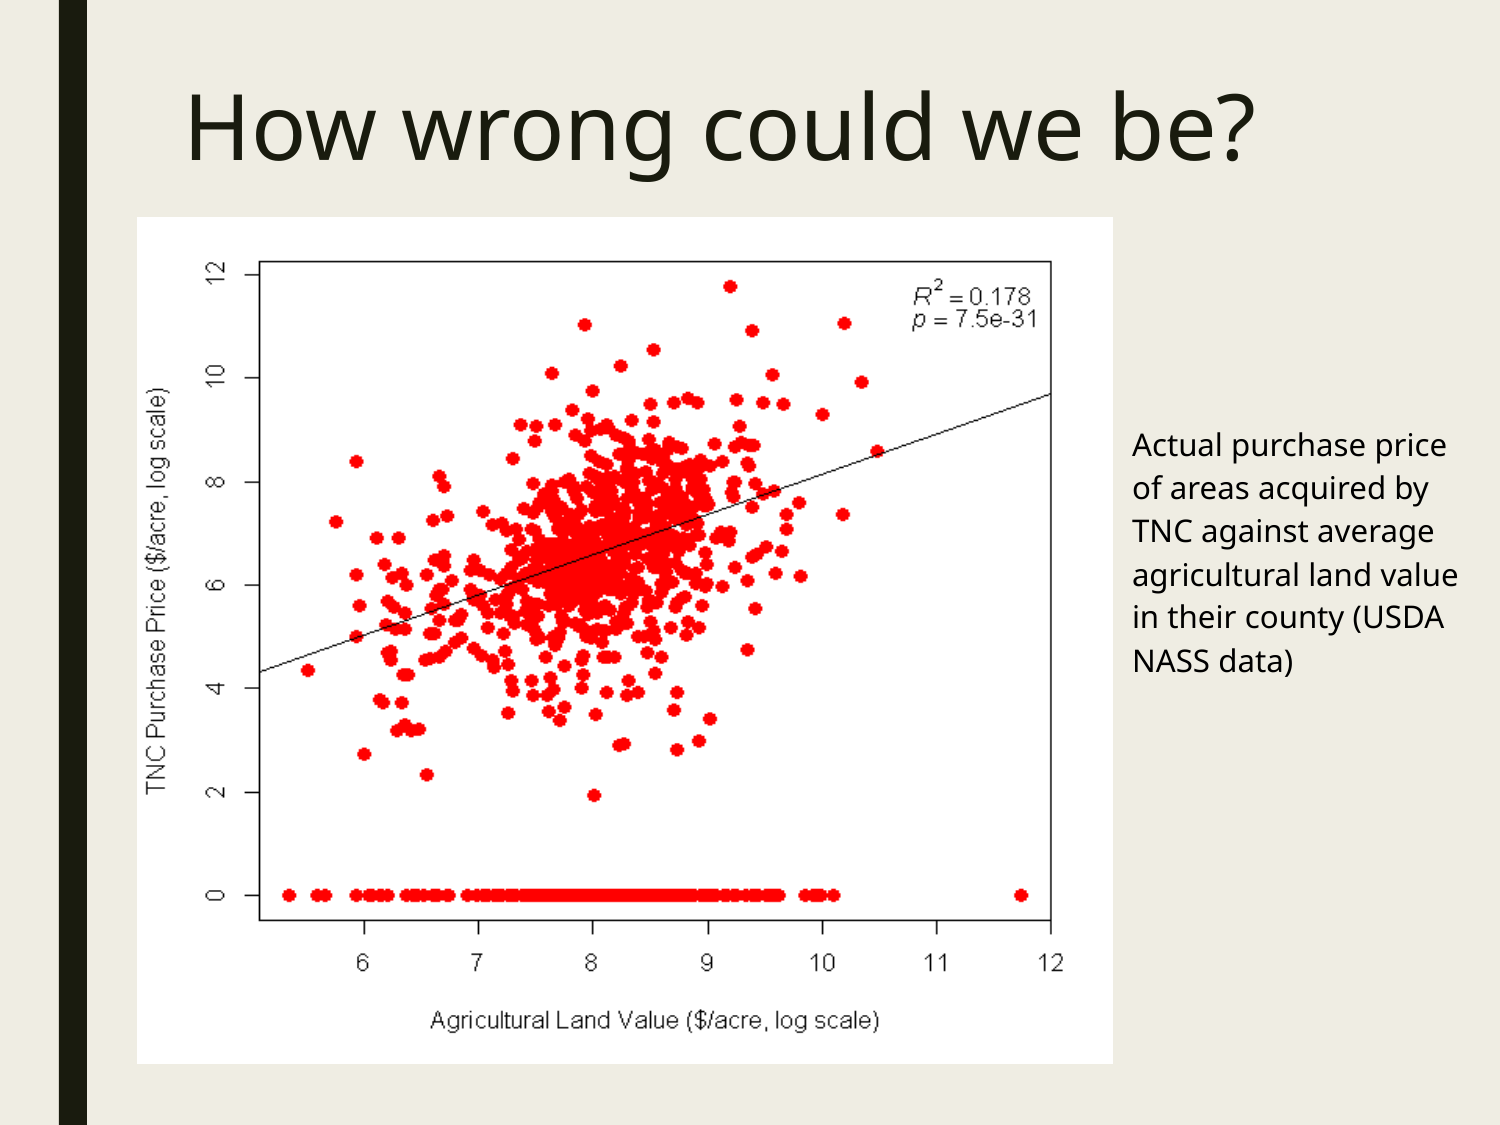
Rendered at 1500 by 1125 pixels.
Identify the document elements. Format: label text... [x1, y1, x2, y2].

text_box Actual purchase price of areas acquired by TNC against average agricultural land value in their county (USDA NASS data) [1117, 412, 1480, 800]
picture [137, 217, 1113, 1064]
title How wrong could we be? [168, 75, 1351, 319]
